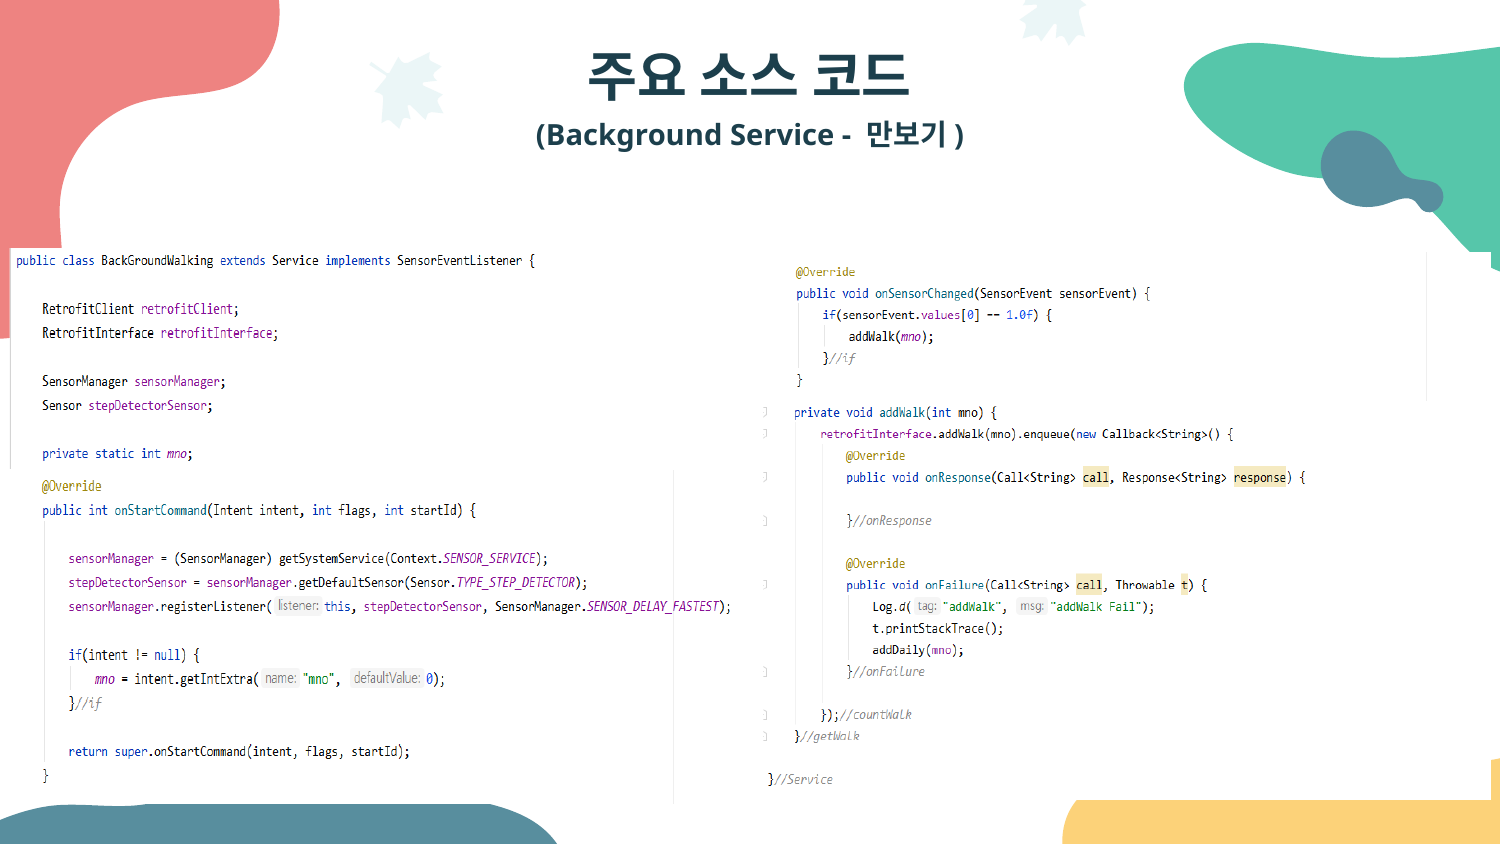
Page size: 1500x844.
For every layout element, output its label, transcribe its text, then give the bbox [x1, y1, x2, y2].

title 주요 소스 코드 [536, 29, 964, 88]
picture [9, 248, 738, 805]
picture [763, 252, 1492, 800]
text_box [1320, 130, 1444, 213]
text_box (Background Service - 만보기) [428, 88, 1072, 180]
